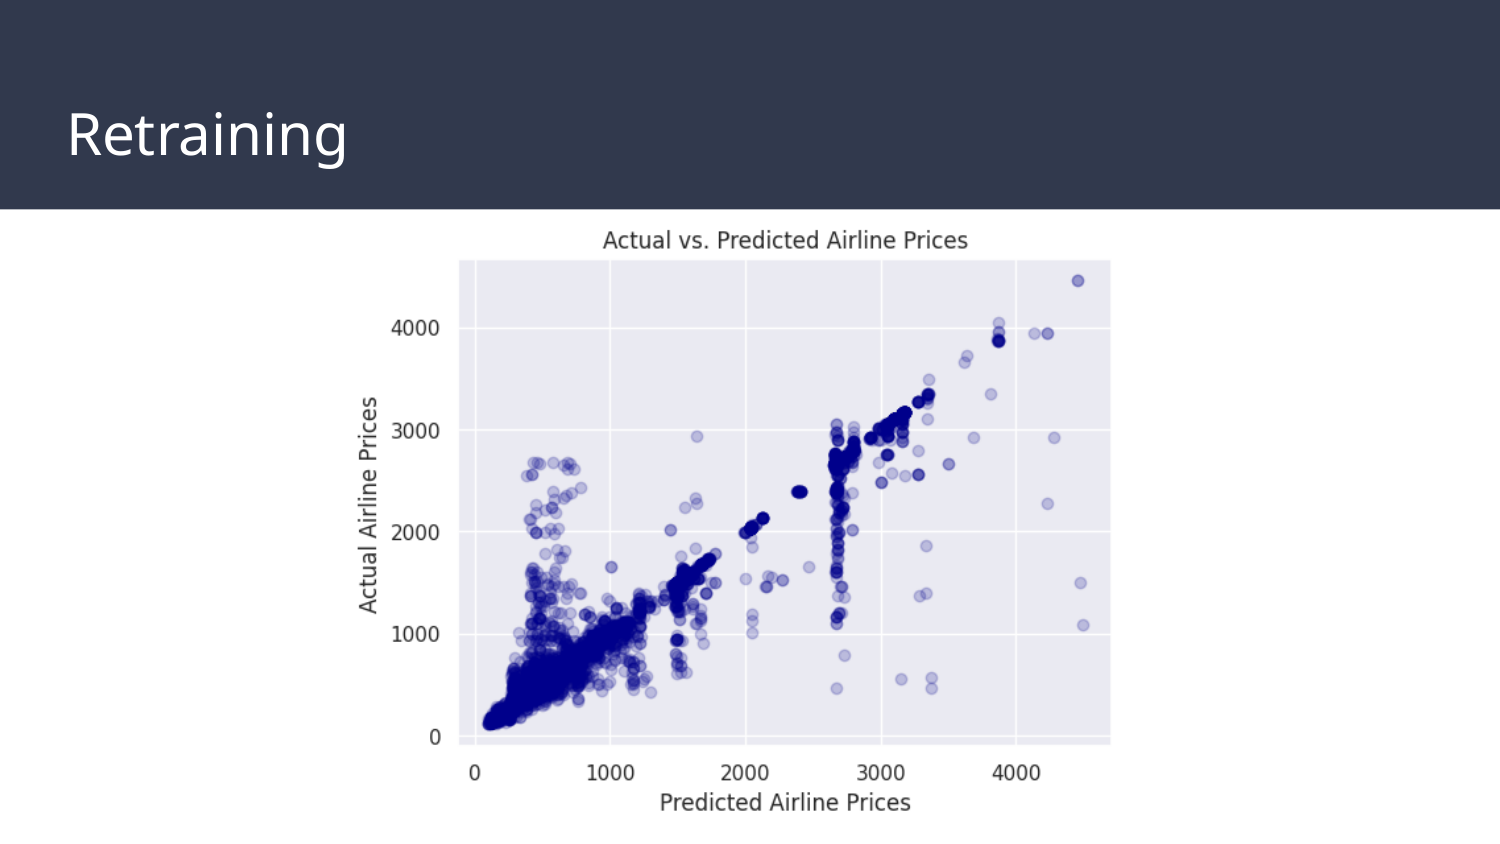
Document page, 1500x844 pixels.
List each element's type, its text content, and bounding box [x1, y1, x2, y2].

picture [346, 217, 1125, 828]
title Retraining [51, 82, 1449, 185]
